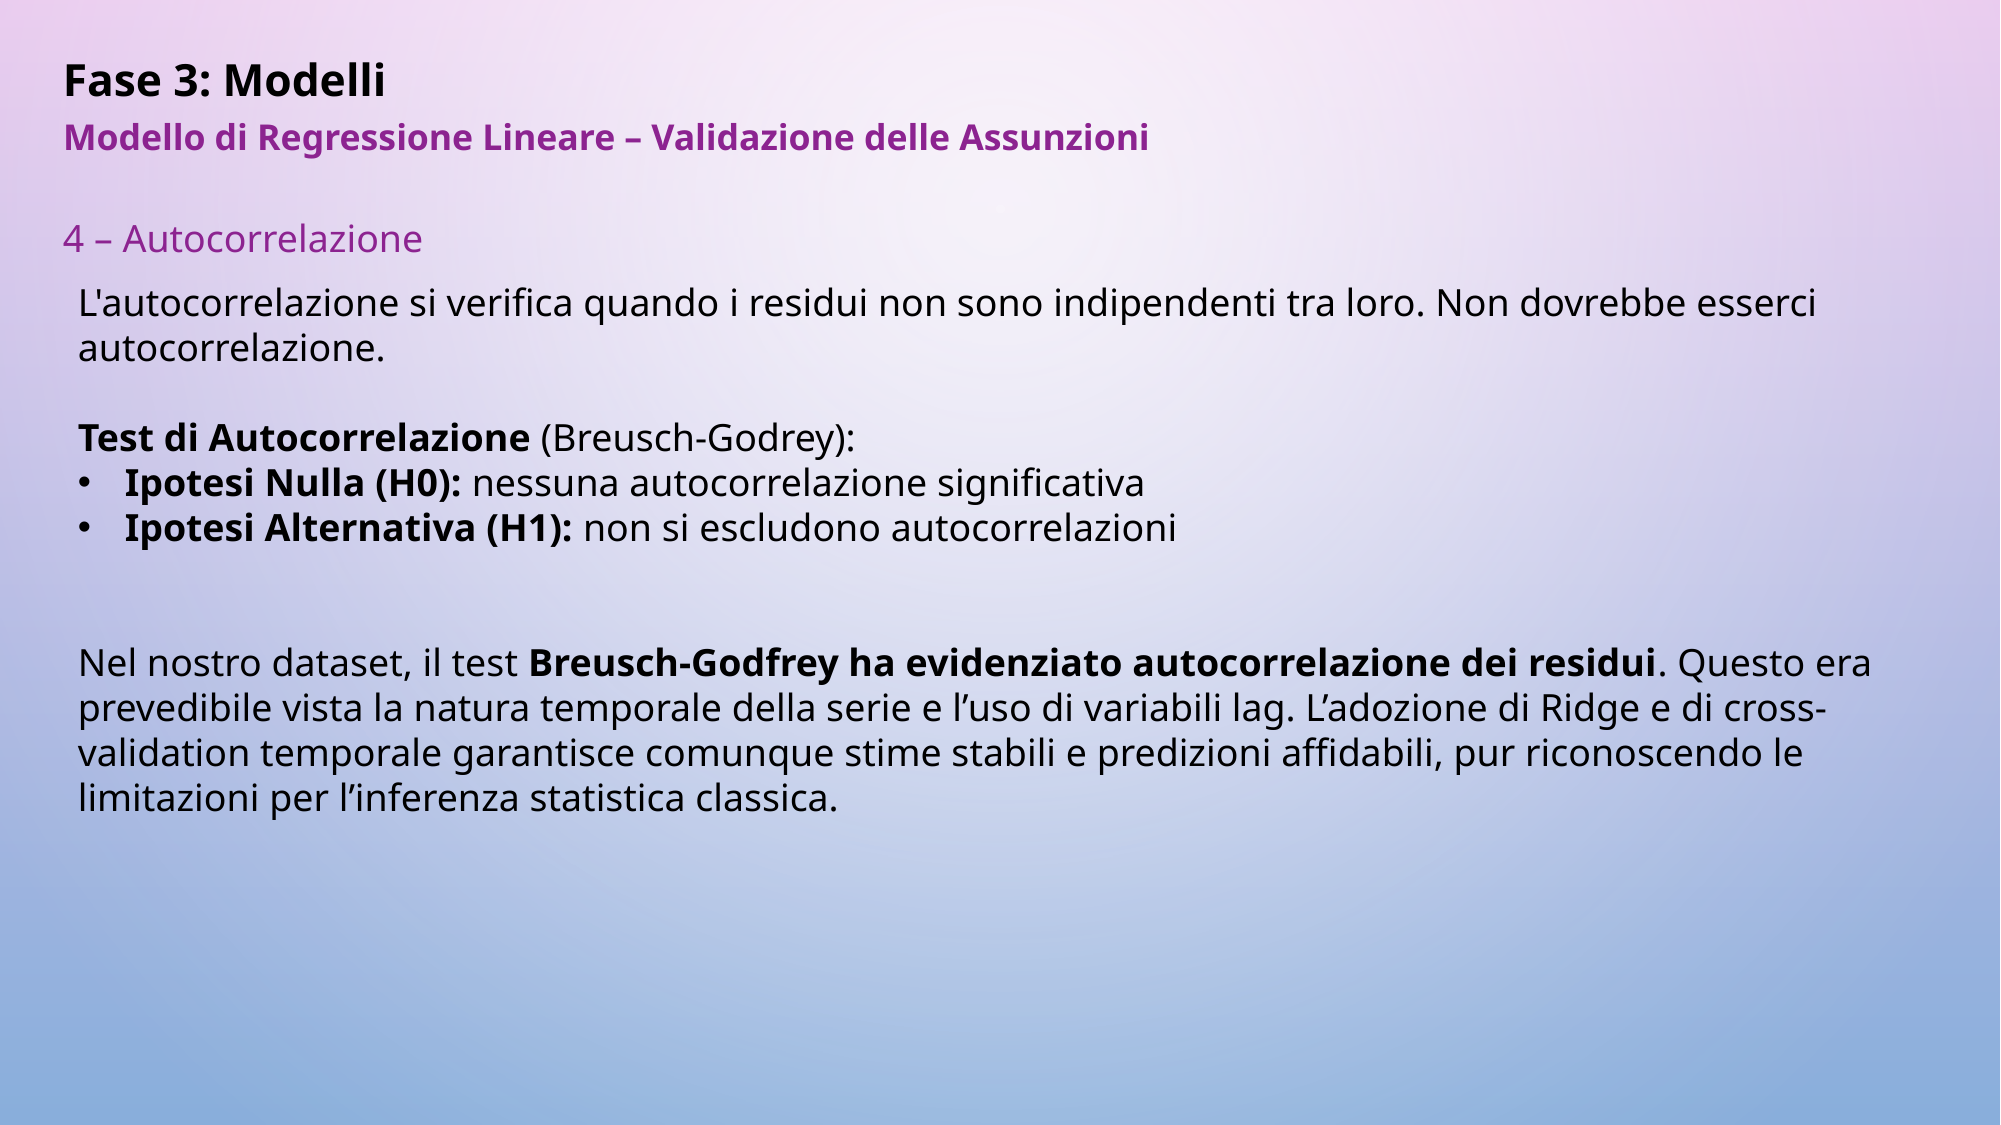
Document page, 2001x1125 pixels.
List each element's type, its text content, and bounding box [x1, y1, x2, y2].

text_box L'autocorrelazione si verifica quando i residui non sono indipendenti tra loro. Non dovrebbe esserci autocorrelazione. Test di Autocorrelazione (Breusch-Godrey): Ipotesi Nulla (H0): nessuna autocorrelazione significativa Ipotesi Alternativa (H1): non si escludono autocorrelazioni Nel nostro dataset, il test Breusch-Godfrey ha evidenziato autocorrelazione dei residui. Questo era prevedibile vista la natura temporale della serie e l’uso di variabili lag. L’adozione di Ridge e di cross-validation temporale garantisce comunque stime stabili e predizioni affidabili, pur riconoscendo le limitazioni per l’inferenza statistica classica. [63, 271, 1926, 872]
text_box Modello di Regressione Lineare – Validazione delle Assunzioni [63, 113, 1000, 159]
text_box Dalle Analisi alle Azioni: Impatti sulla Pianificazione dei Trasporti [0, 0, 2000, 615]
text_box Fase 3: Modelli [63, 49, 943, 106]
text_box 4 – Autocorrelazione [63, 214, 874, 260]
